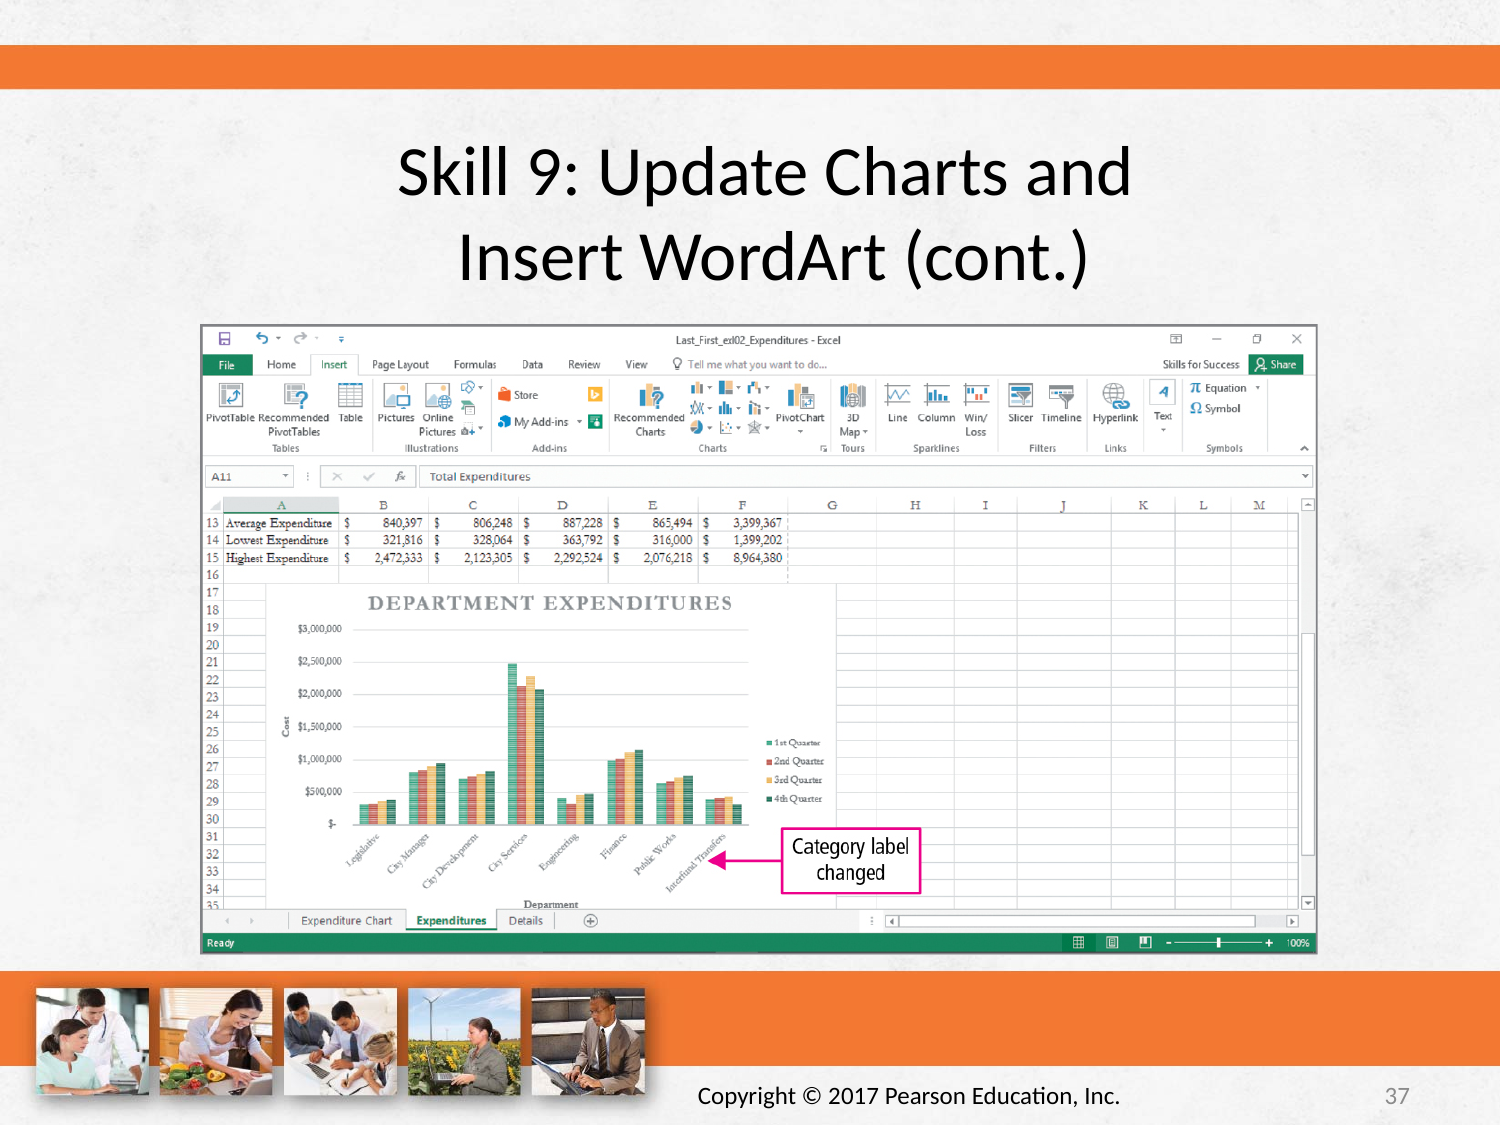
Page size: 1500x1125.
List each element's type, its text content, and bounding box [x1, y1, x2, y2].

slide_number 37 [1074, 1065, 1425, 1125]
footer Copyright © 2017 Pearson Education, Inc. [650, 1064, 1175, 1125]
title Skill 9: Update Charts and Insert WordArt (cont.) [125, 117, 1424, 303]
picture [0, 0, 1500, 1125]
